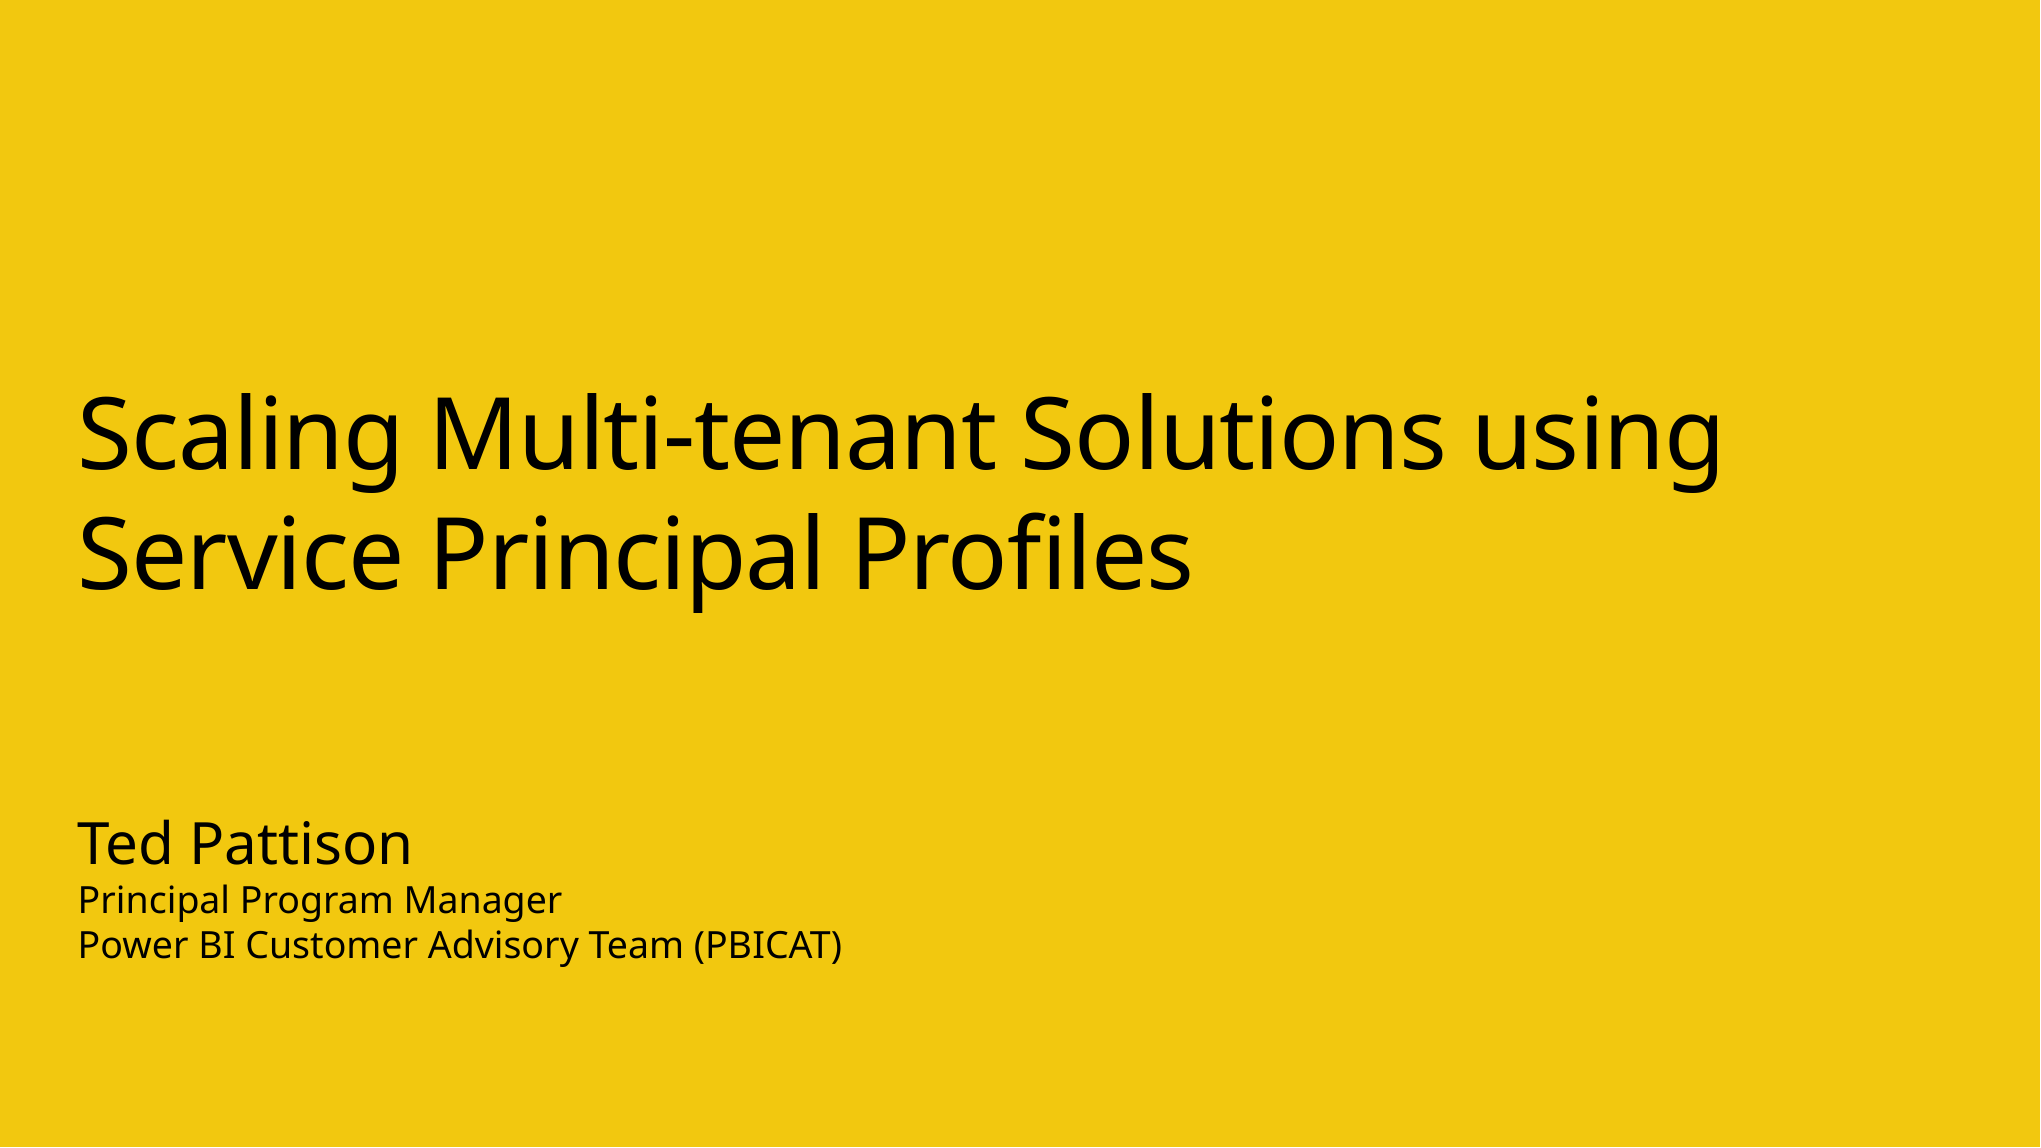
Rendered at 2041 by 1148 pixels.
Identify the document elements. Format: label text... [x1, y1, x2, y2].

title Scaling Multi-tenant Solutions using Service Principal Profiles [77, 366, 1892, 640]
text_box Ted Pattison Principal Program Manager Power BI Customer Advisory Team (PBICAT) [77, 806, 844, 967]
